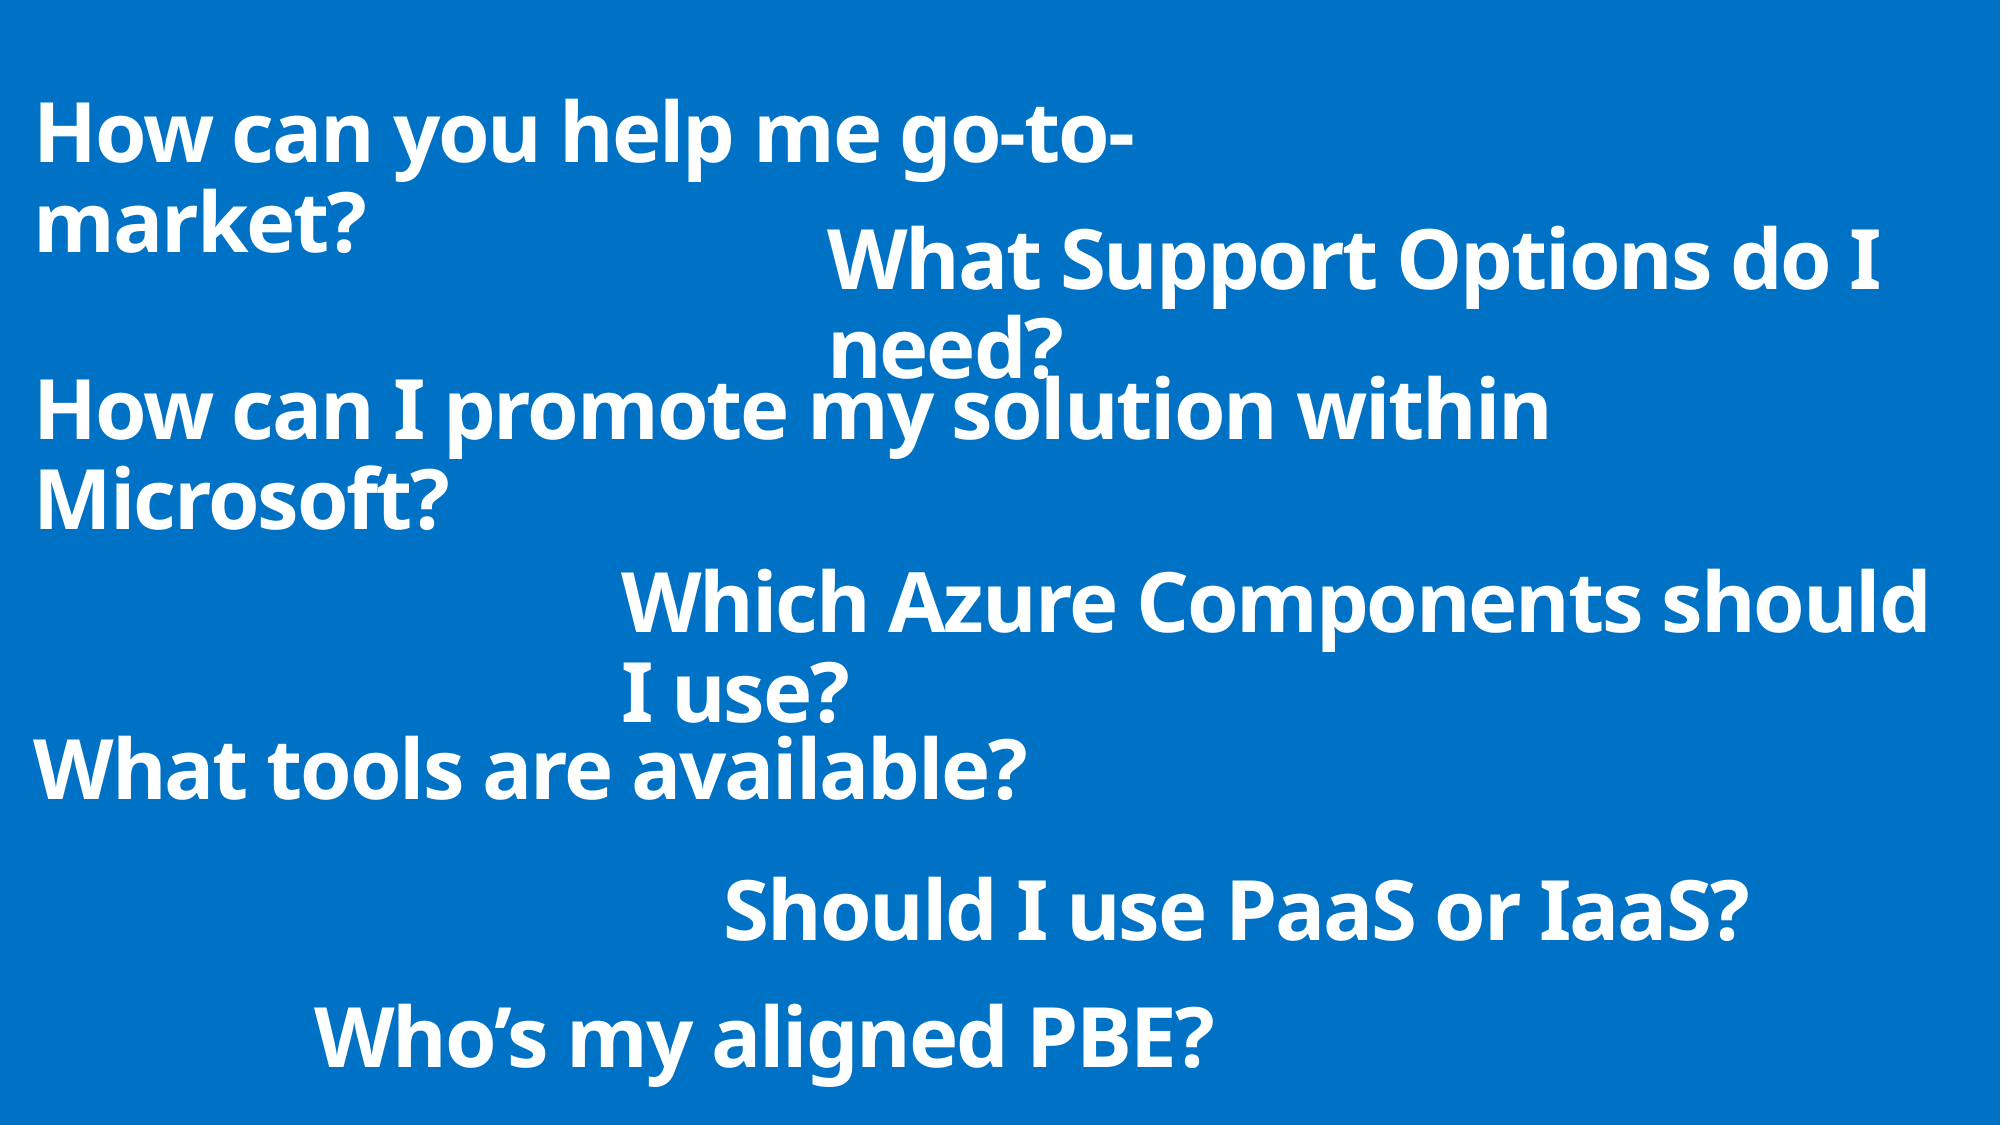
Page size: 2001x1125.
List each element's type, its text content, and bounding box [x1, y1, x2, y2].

text_box What Support Options do I need? [803, 202, 2000, 336]
text_box Should I use PaaS or IaaS? [699, 853, 2000, 1007]
text_box How can I promote my solution within Microsoft? [9, 352, 1778, 503]
text_box Which Azure Components should I use? [596, 545, 1973, 720]
text_box How can you help me go-to-market? [9, 75, 1458, 217]
text_box Who’s my aligned PBE? [290, 980, 1536, 1115]
text_box What tools are available? [9, 712, 1255, 847]
